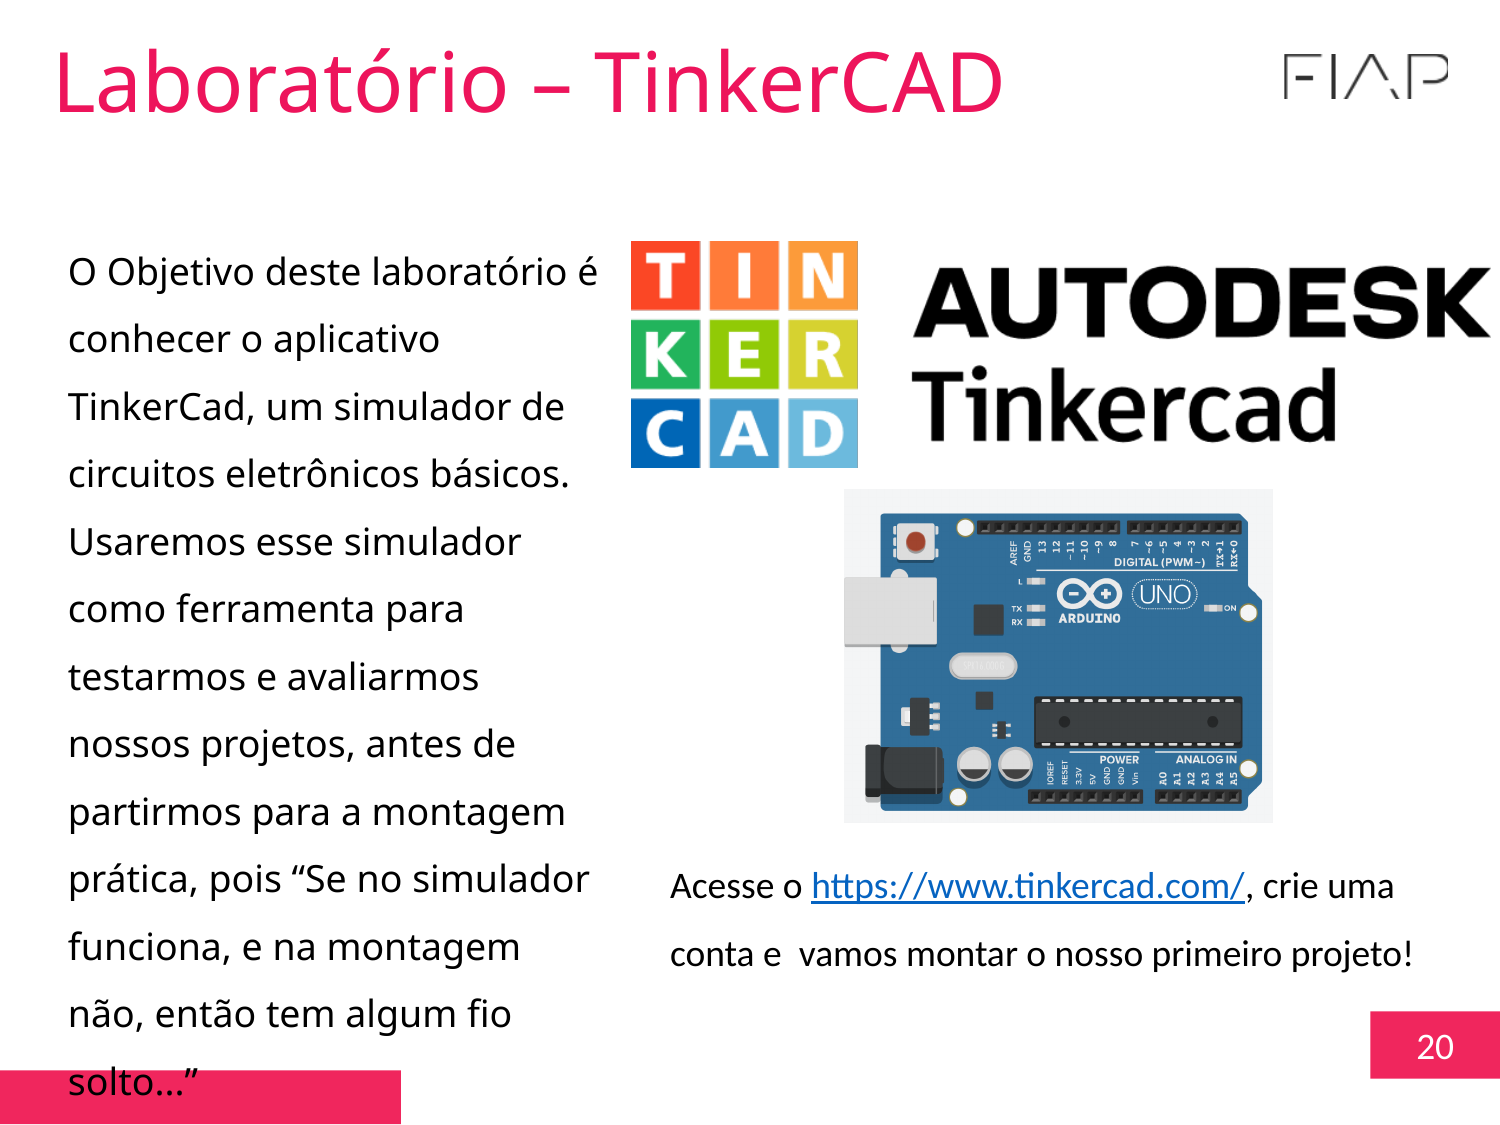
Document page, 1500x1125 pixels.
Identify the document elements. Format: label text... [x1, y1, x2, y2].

text_box O Objetivo deste laboratório é conhecer o aplicativo TinkerCad, um simulador de circuitos eletrônicos básicos. Usaremos esse simulador como ferramenta para testarmos e avaliarmos nossos projetos, antes de partirmos para a montagem prática, pois “Se no simulador funciona, e na montagem não, então tem algum fio solto...” [53, 218, 621, 1111]
text_box Laboratório – TinkerCAD [37, 21, 1176, 137]
picture [844, 489, 1273, 823]
text_box Acesse o https://www.tinkercad.com/, crie uma conta e vamos montar o nosso primeiro projeto! [655, 831, 1448, 982]
picture [631, 241, 1491, 468]
